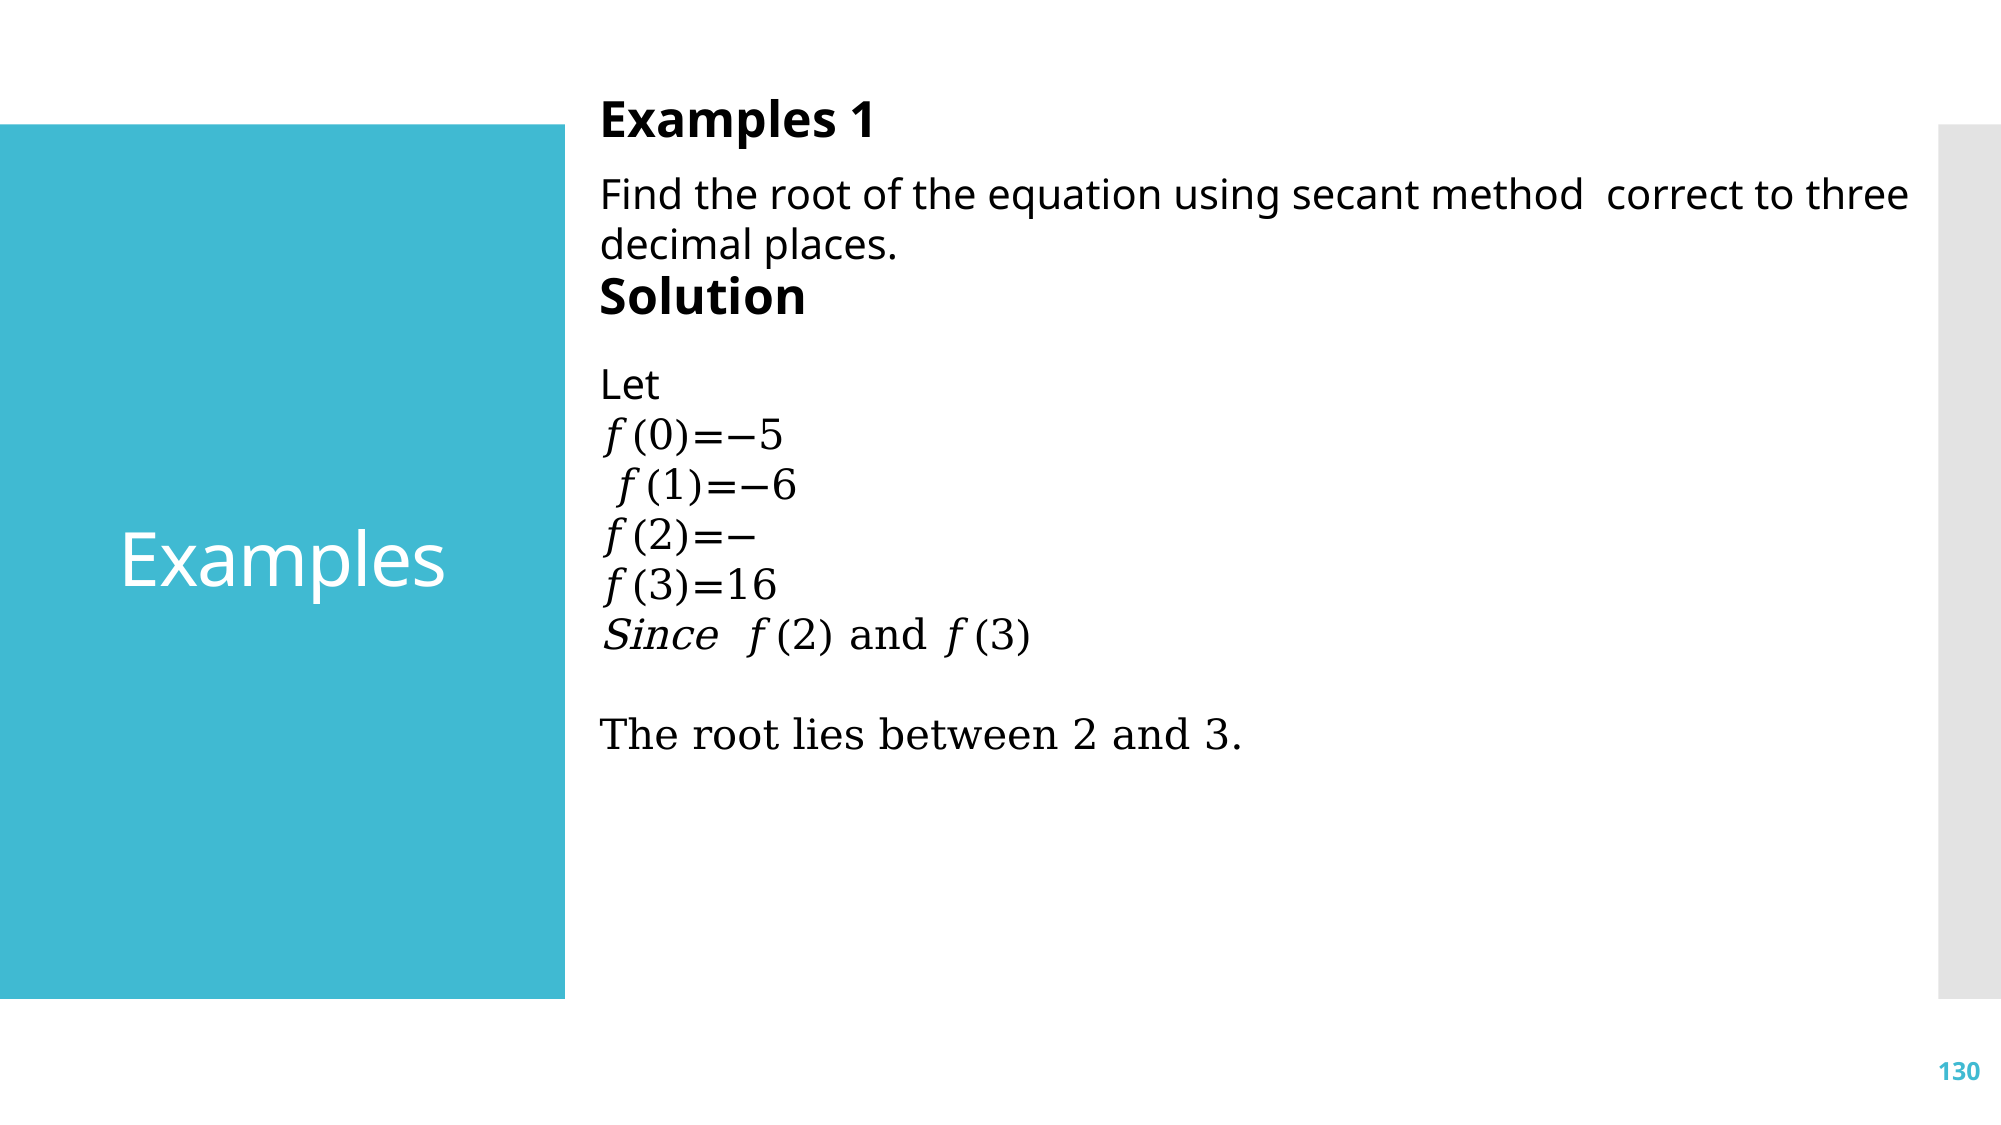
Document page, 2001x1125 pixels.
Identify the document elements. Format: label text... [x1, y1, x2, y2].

title Examples [41, 184, 525, 940]
text_box Examples 1 [584, 80, 910, 156]
text_box Solution [584, 257, 910, 333]
slide_number 130 [1744, 1042, 1996, 1103]
